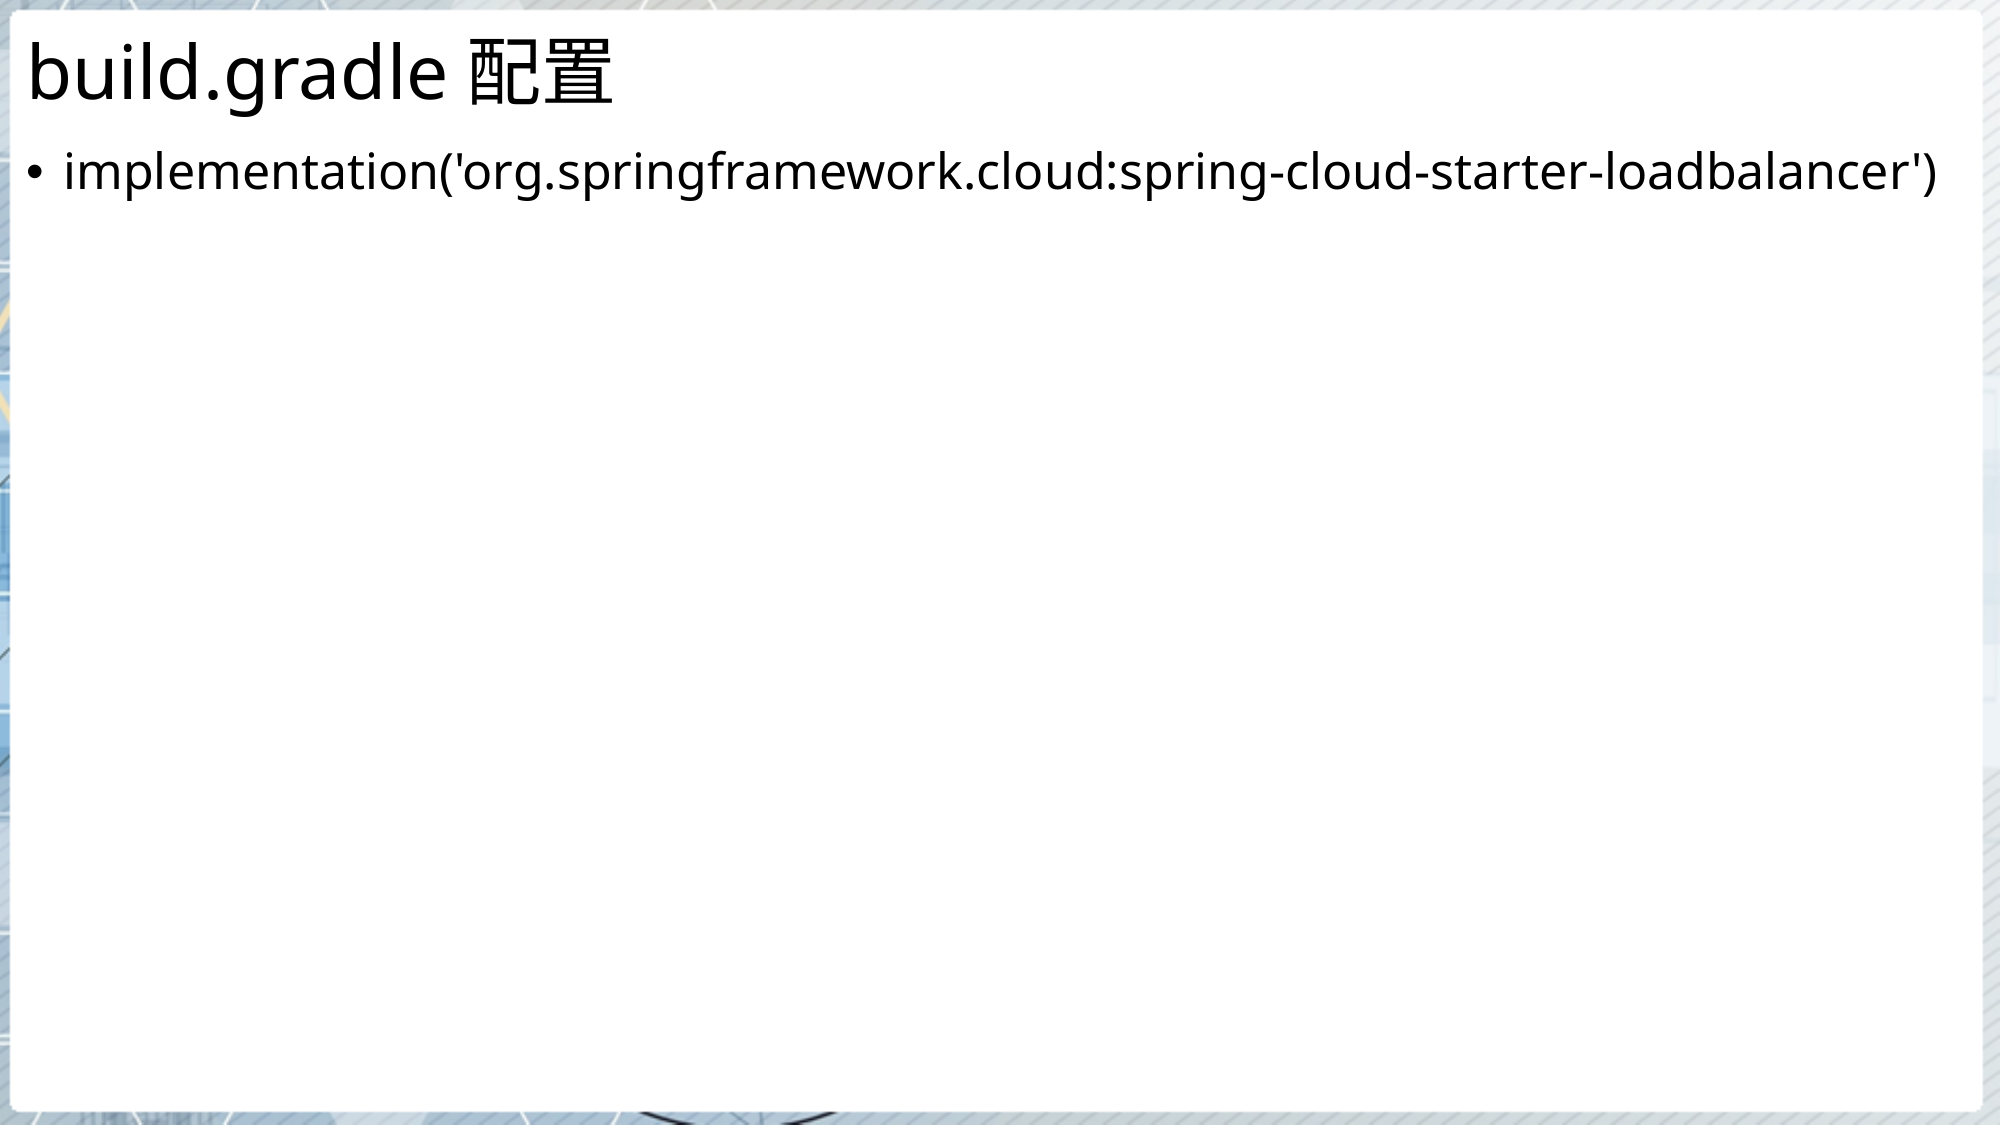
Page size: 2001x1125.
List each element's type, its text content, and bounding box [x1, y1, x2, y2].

title build.gradle配置 [11, 11, 1983, 139]
list implementation('org.springframework.cloud:spring-cloud-starter-loadbalancer') [11, 139, 1983, 1113]
picture [0, 0, 2000, 1125]
